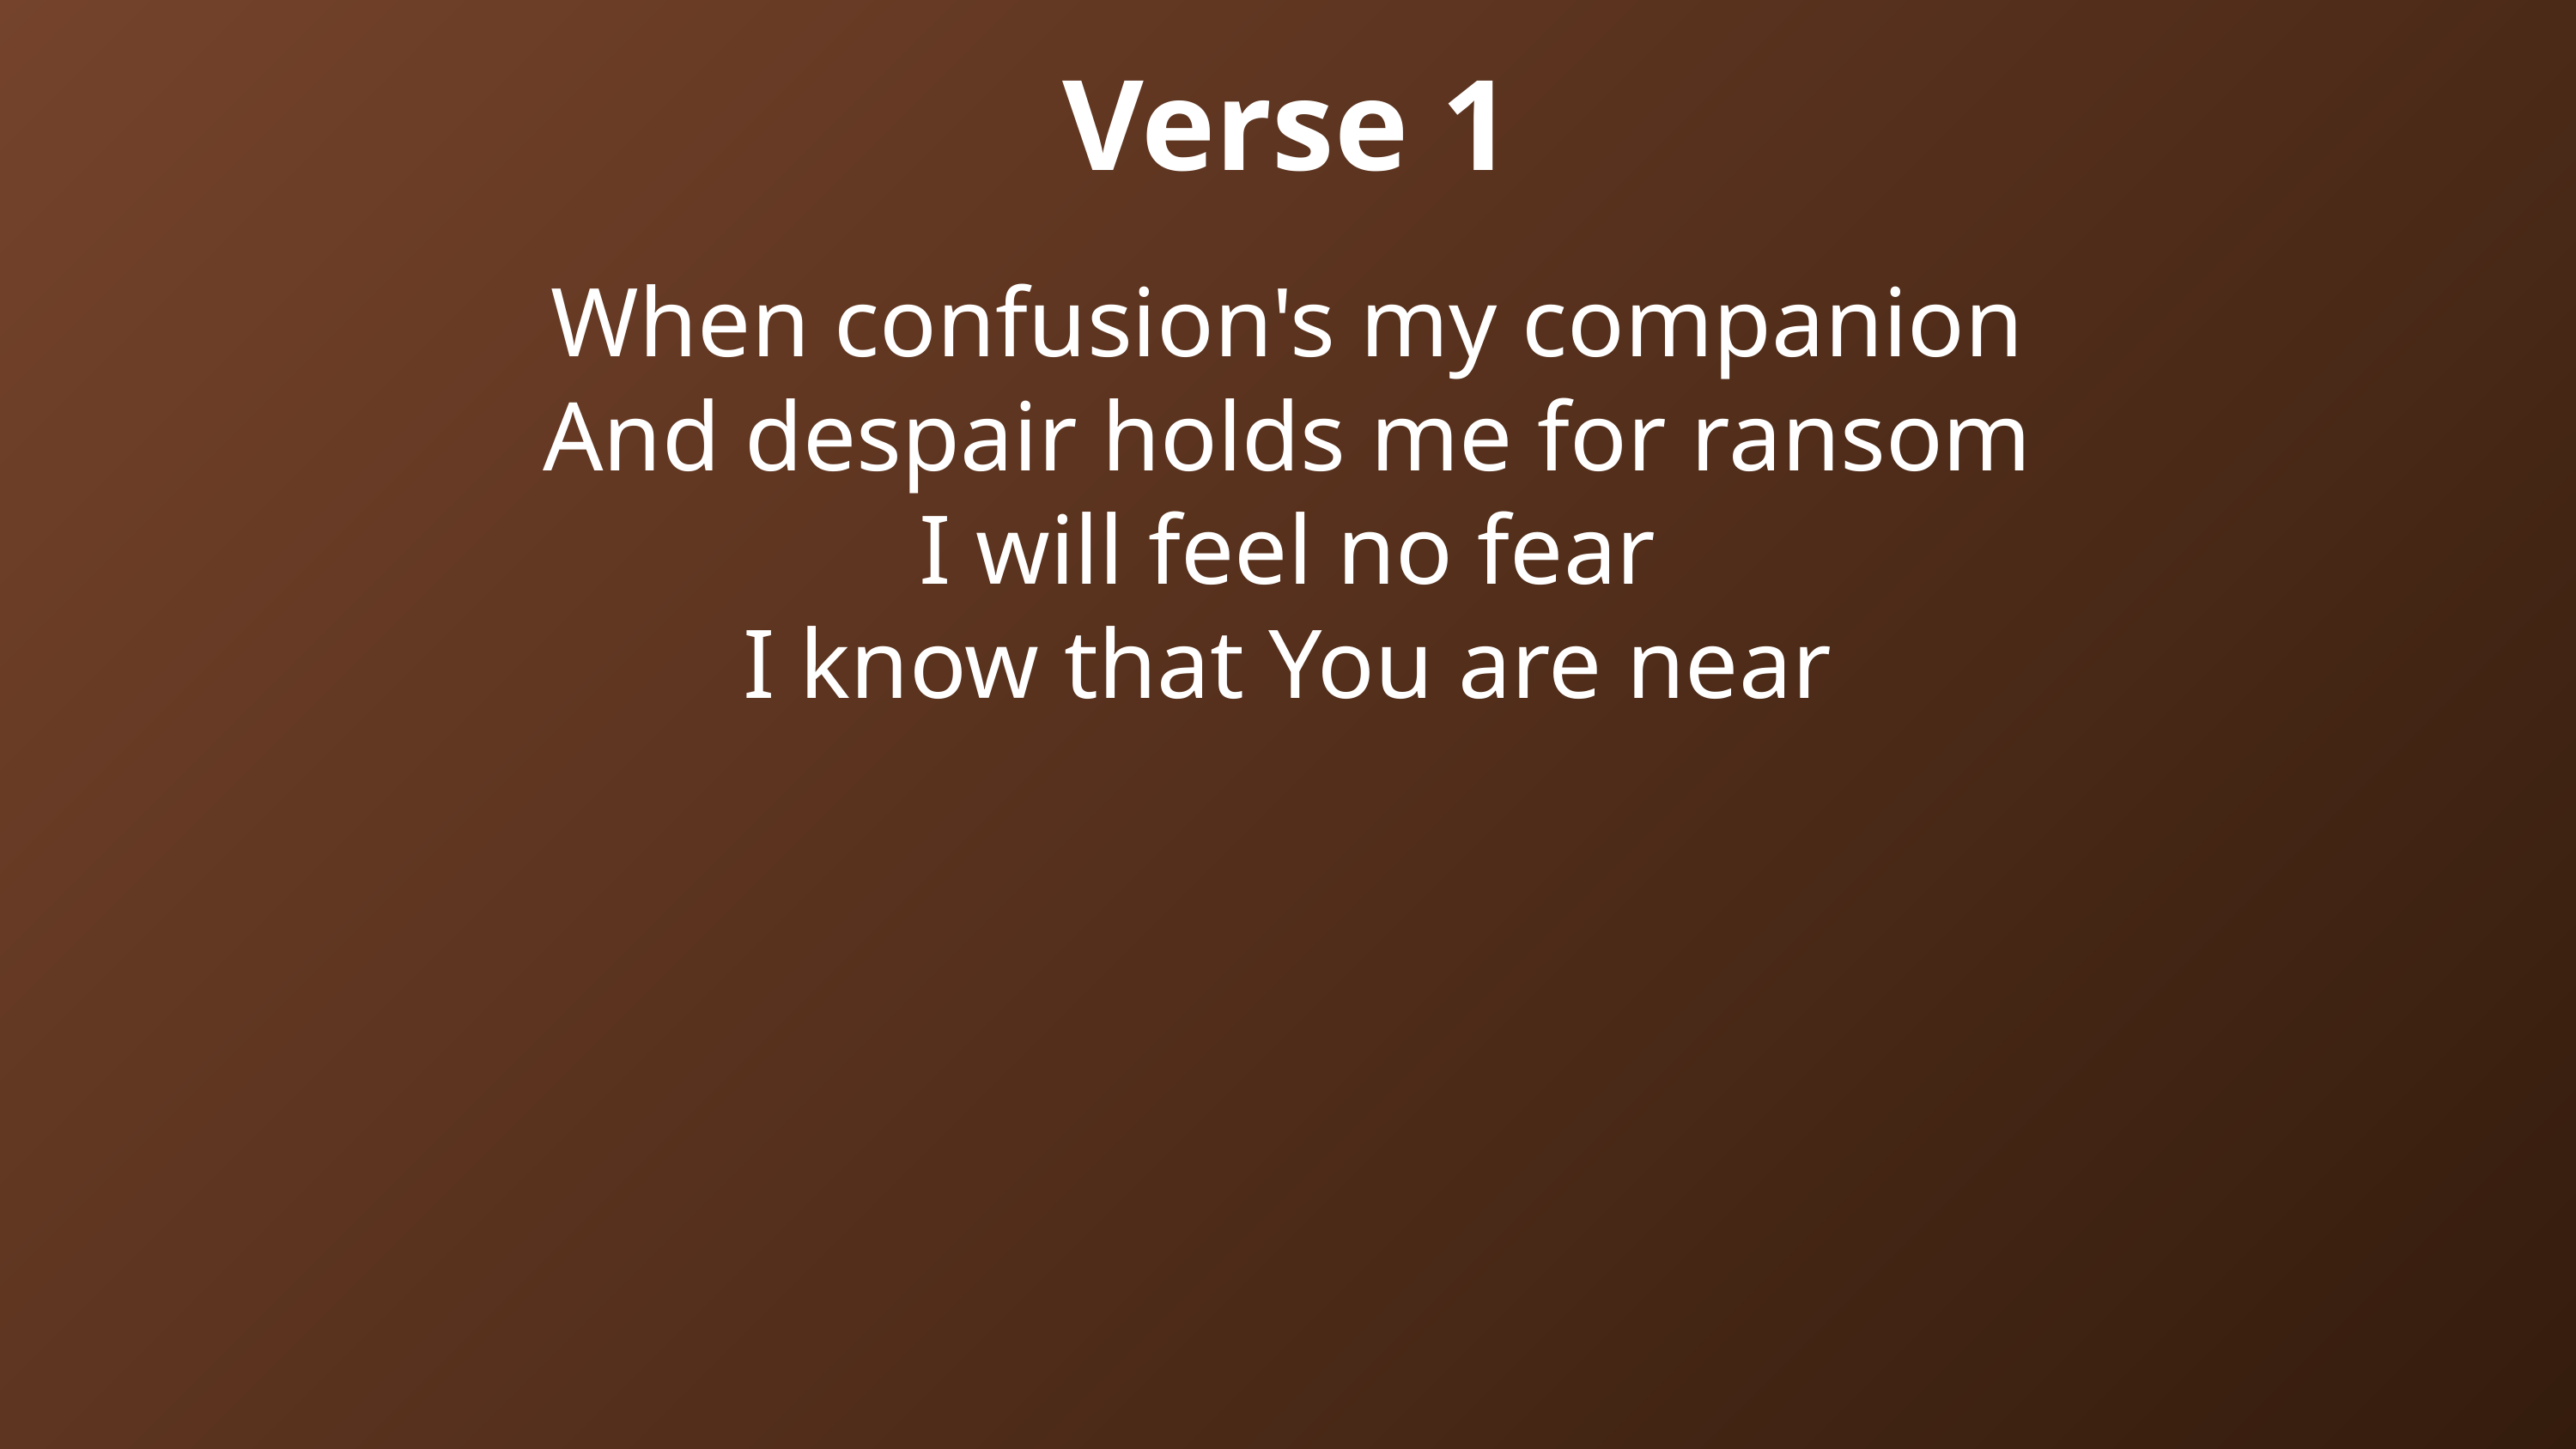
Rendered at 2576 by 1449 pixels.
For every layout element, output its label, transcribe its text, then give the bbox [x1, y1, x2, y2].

text_box When confusion's my companion And despair holds me for ransom I will feel no fear I know that You are near [128, 256, 2447, 838]
text_box Verse 1 [128, 38, 2447, 202]
